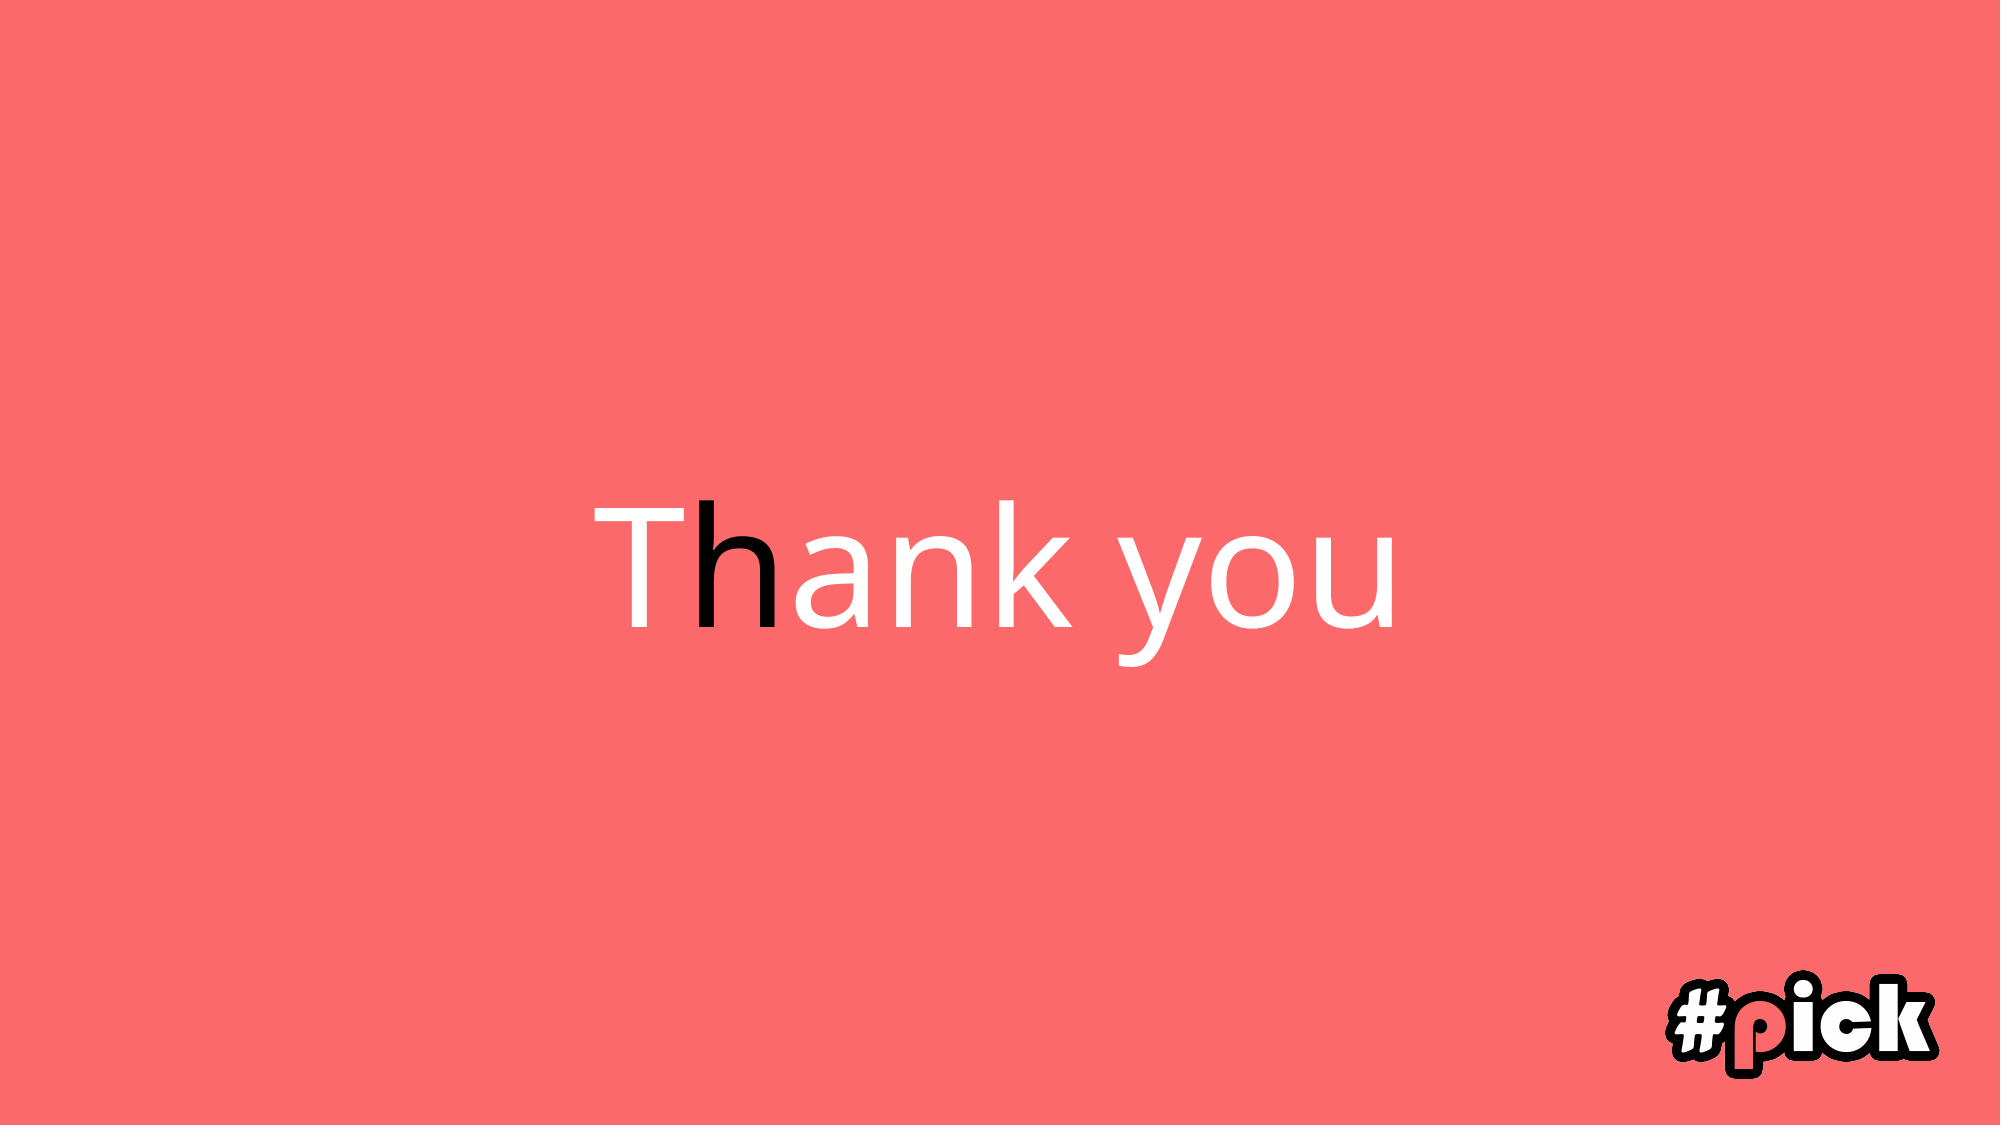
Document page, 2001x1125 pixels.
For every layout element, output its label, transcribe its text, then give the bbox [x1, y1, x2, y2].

text_box Thank you [578, 453, 1422, 669]
picture [1644, 954, 1961, 1093]
